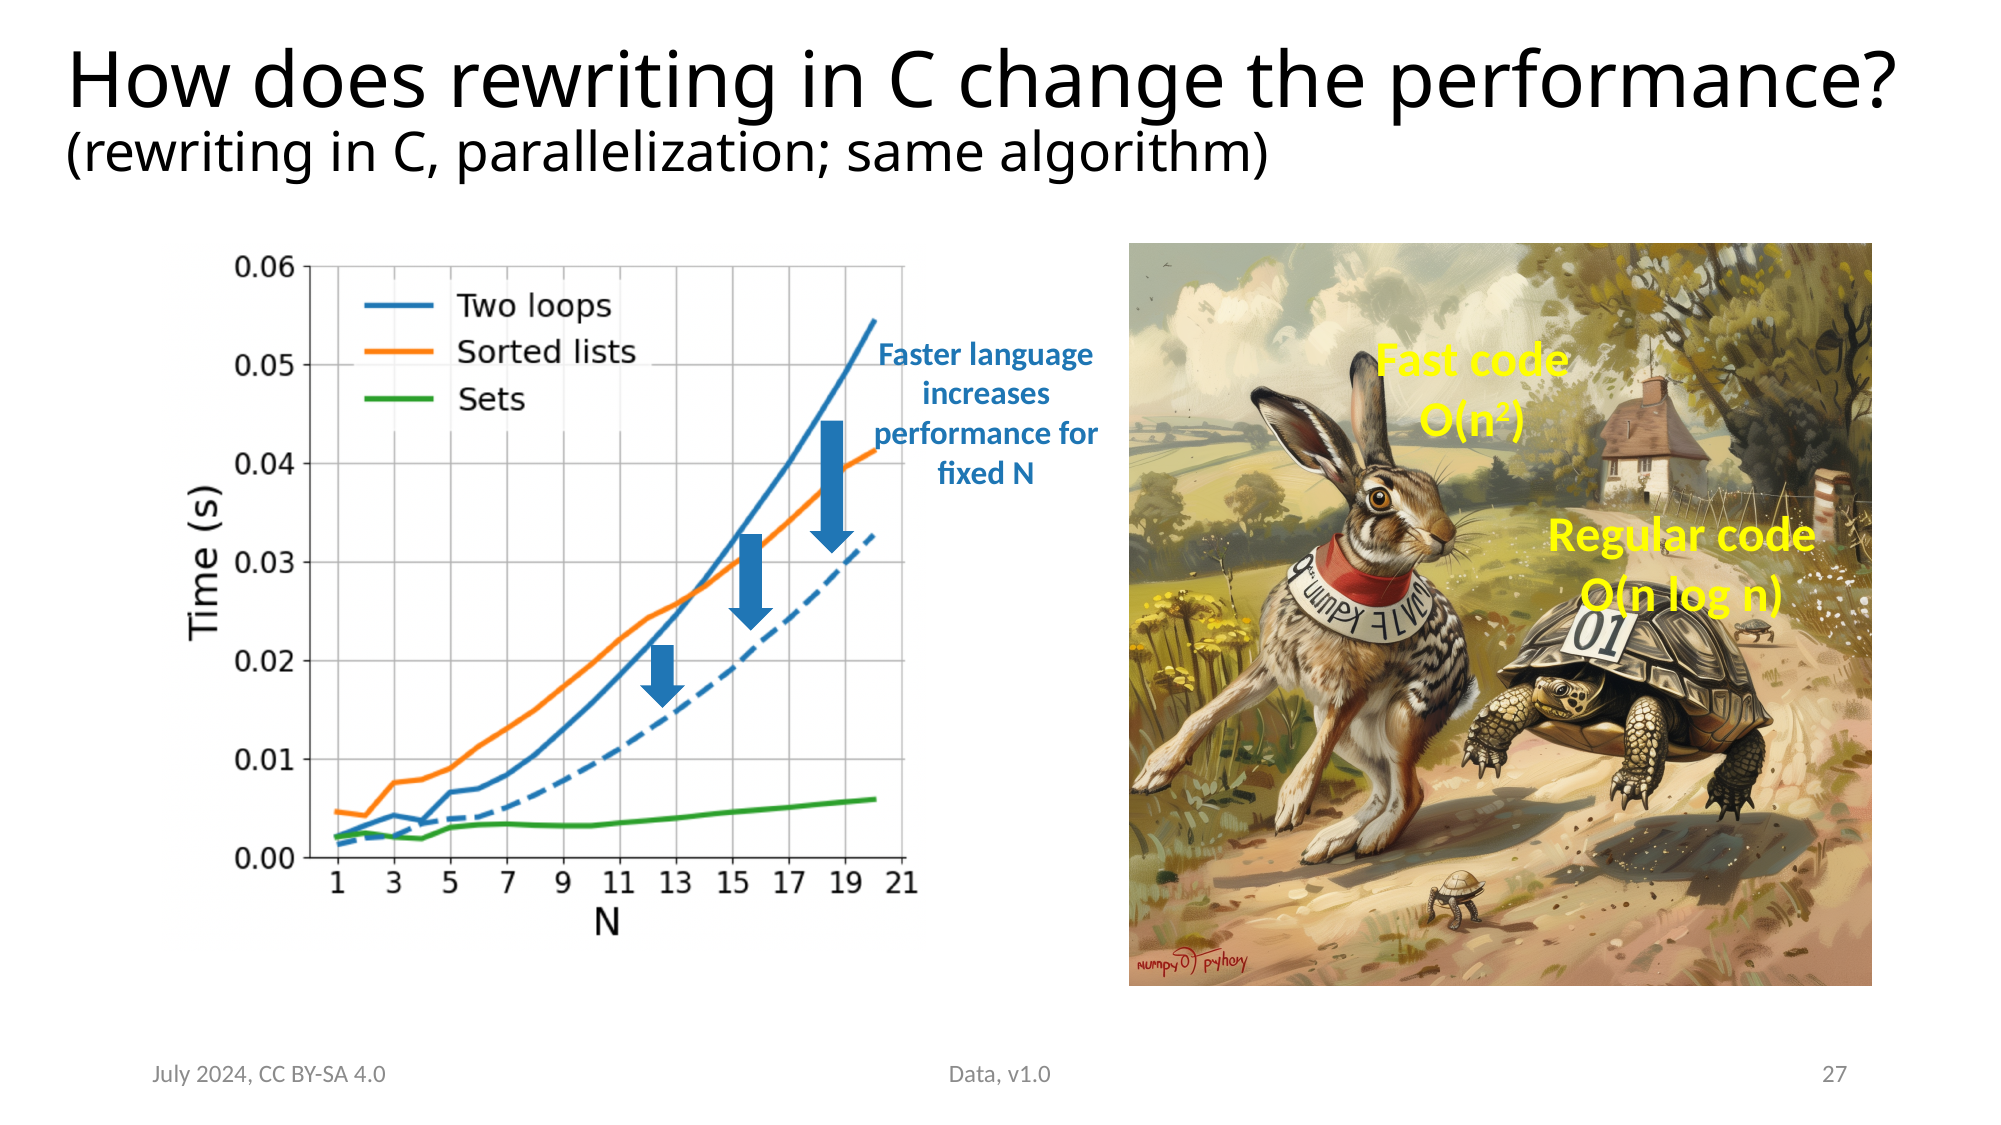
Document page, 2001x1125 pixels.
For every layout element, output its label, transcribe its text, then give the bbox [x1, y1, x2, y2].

footer Data, v1.0 [662, 1042, 1338, 1103]
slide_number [137, 1042, 588, 1103]
picture [161, 243, 926, 951]
text_box Faster language increases performance for fixed N [926, 324, 1119, 499]
picture [1129, 243, 1872, 986]
title How does rewriting in C change the performance? (rewriting in C, parallelization; same algorithm) [66, 37, 1922, 186]
slide_number 27 [1412, 1042, 1863, 1103]
